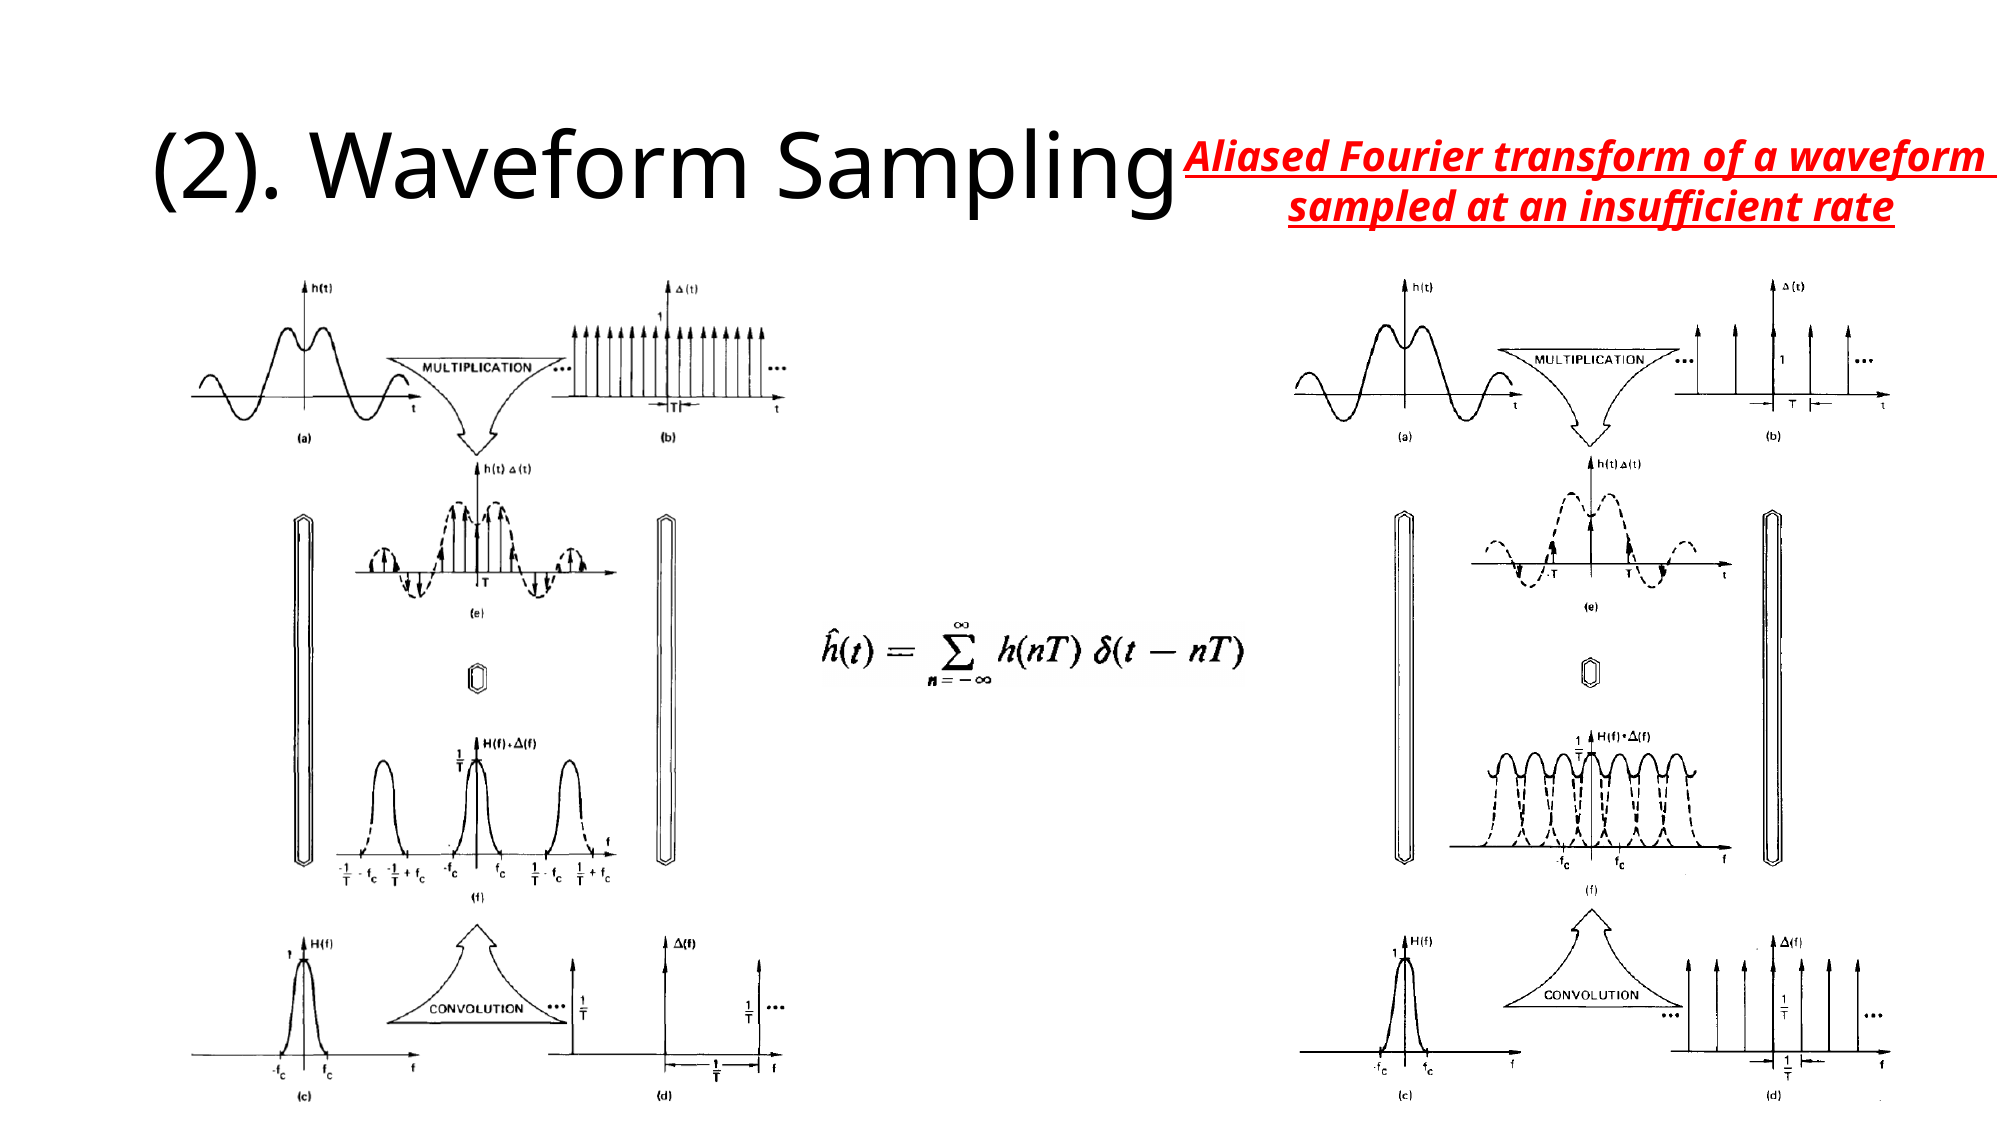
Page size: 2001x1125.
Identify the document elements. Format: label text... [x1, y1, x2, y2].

title (2). Waveform Sampling [137, 59, 1863, 278]
picture [1292, 277, 1891, 1102]
picture [822, 621, 1245, 687]
text_box Aliased Fourier transform of a waveform sampled at an insufficient rate [1170, 122, 2000, 238]
picture [188, 277, 788, 1102]
